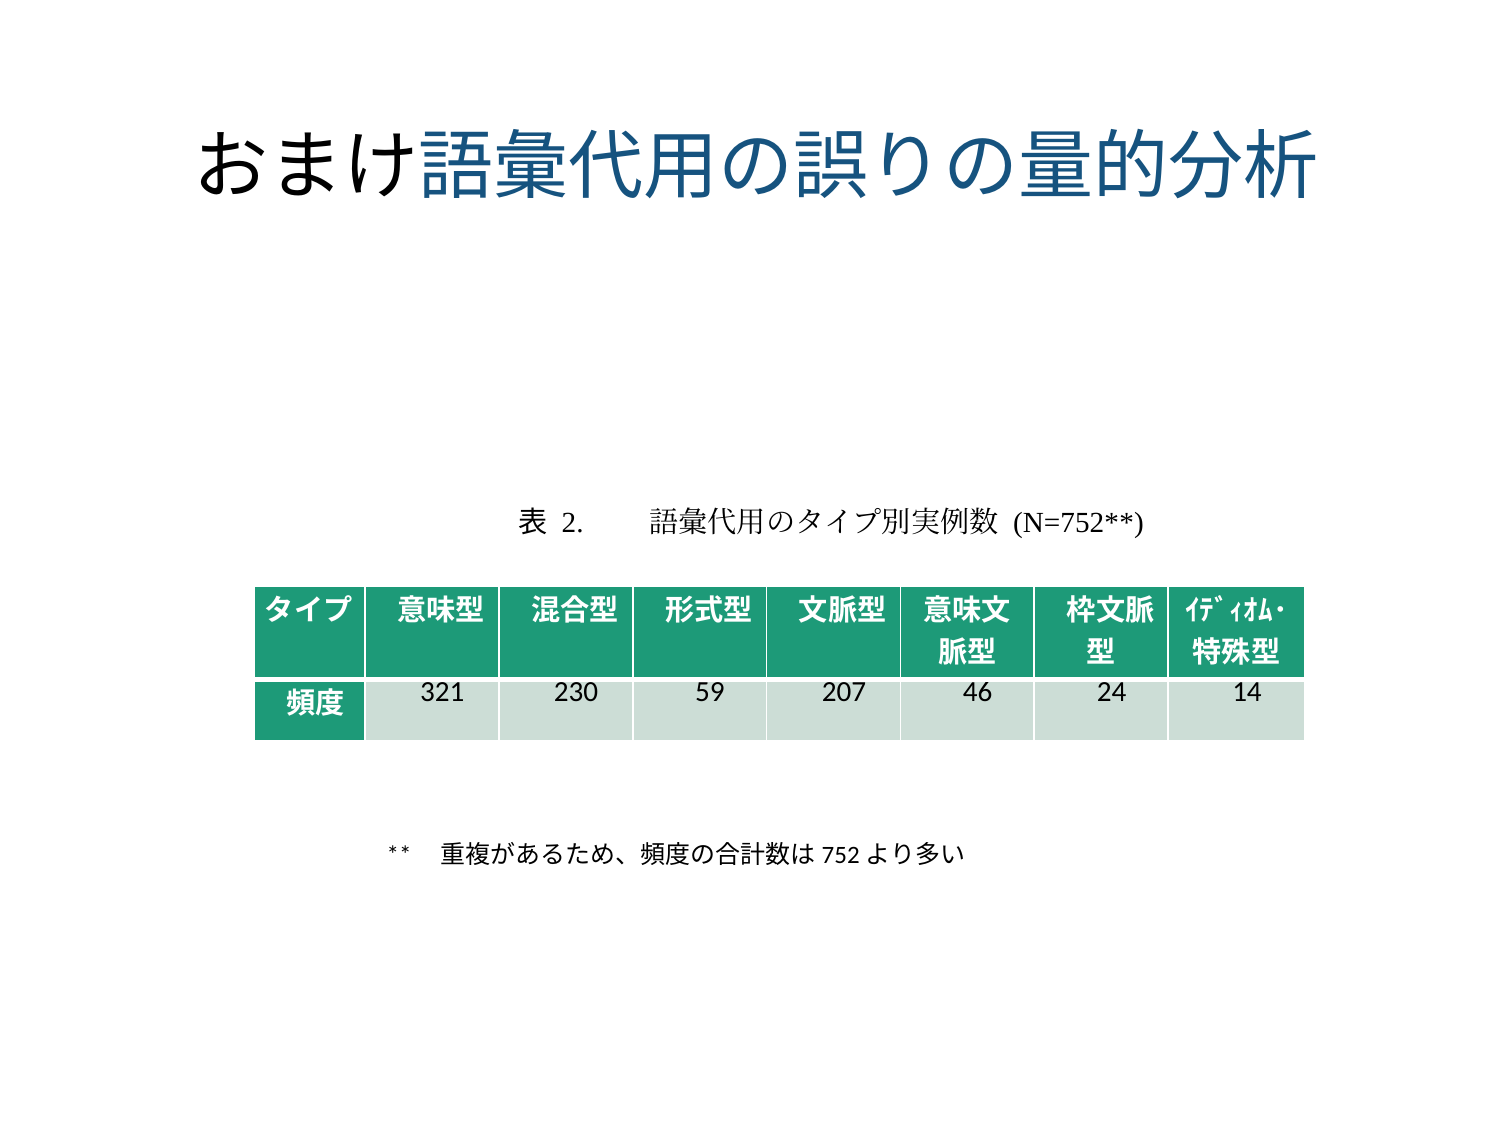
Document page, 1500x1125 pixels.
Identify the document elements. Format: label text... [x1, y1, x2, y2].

table_cell 14 [1169, 682, 1304, 740]
table_header タイプ [255, 587, 364, 677]
list 表 2. 語彙代用のタイプ別実例数 (N=752**) [431, 238, 1164, 585]
table_cell 59 [634, 682, 766, 740]
table_header ｲﾃﾞｨｵﾑ･特殊型 [1169, 587, 1304, 677]
table_header 意味文脈型 [901, 587, 1033, 677]
table_header 意味型 [366, 587, 498, 677]
title おまけ語彙代用の誤りの量的分析 [103, 59, 1397, 278]
table_cell 24 [1035, 682, 1167, 740]
table_header 混合型 [500, 587, 632, 677]
table_header 形式型 [634, 587, 766, 677]
table_cell 頻度 [255, 682, 364, 740]
table_header 枠文脈型 [1035, 587, 1167, 677]
table_cell 46 [901, 682, 1033, 740]
text_box ** 重複があるため、頻度の合計数は752より多い [371, 831, 998, 876]
table_cell 321 [366, 682, 498, 740]
table_header 文脈型 [767, 587, 900, 677]
table_cell 230 [500, 682, 632, 740]
table_cell 207 [767, 682, 900, 740]
list 表 2. 語彙代用のタイプ別実例数 (N=752**) [431, 742, 1164, 892]
